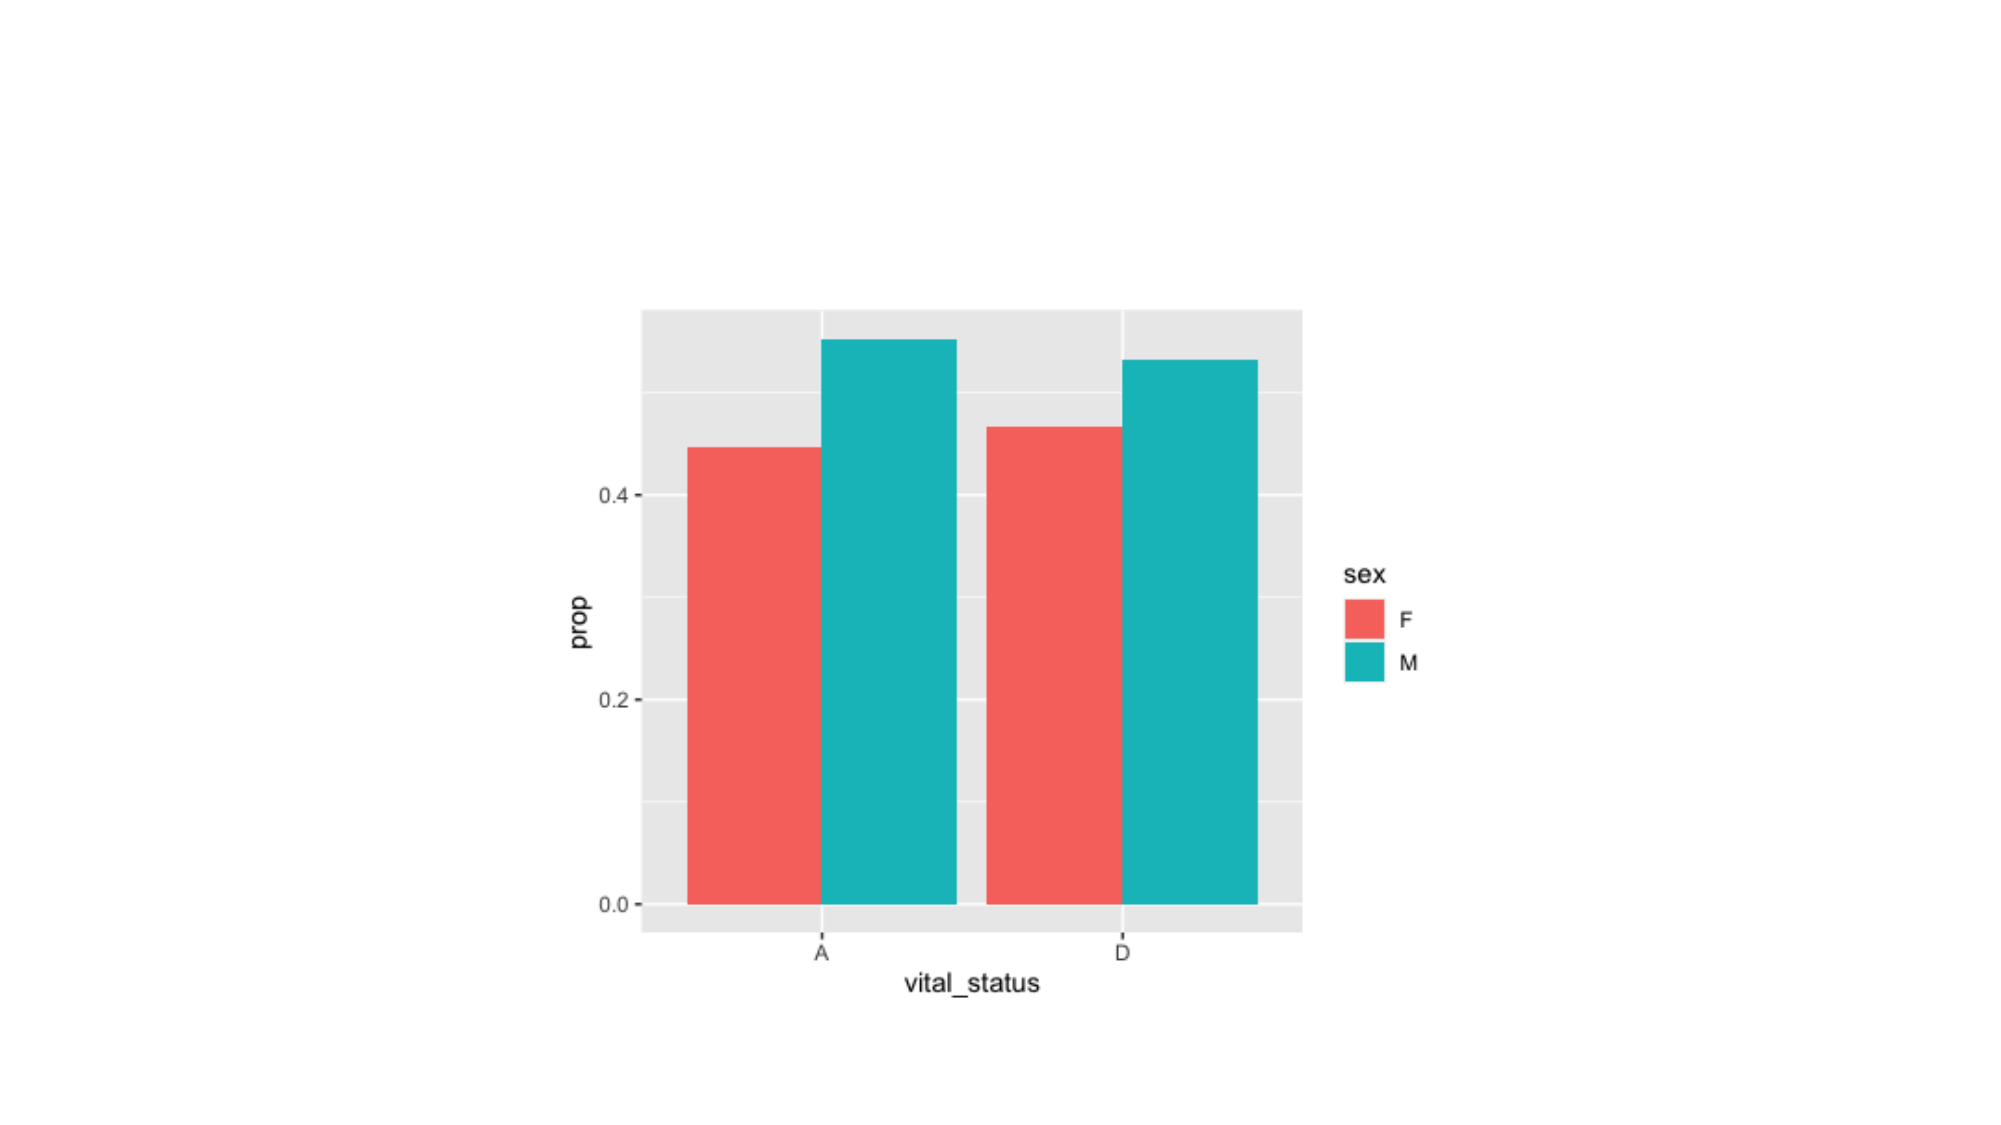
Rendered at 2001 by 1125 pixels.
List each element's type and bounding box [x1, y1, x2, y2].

picture [554, 297, 1446, 1011]
